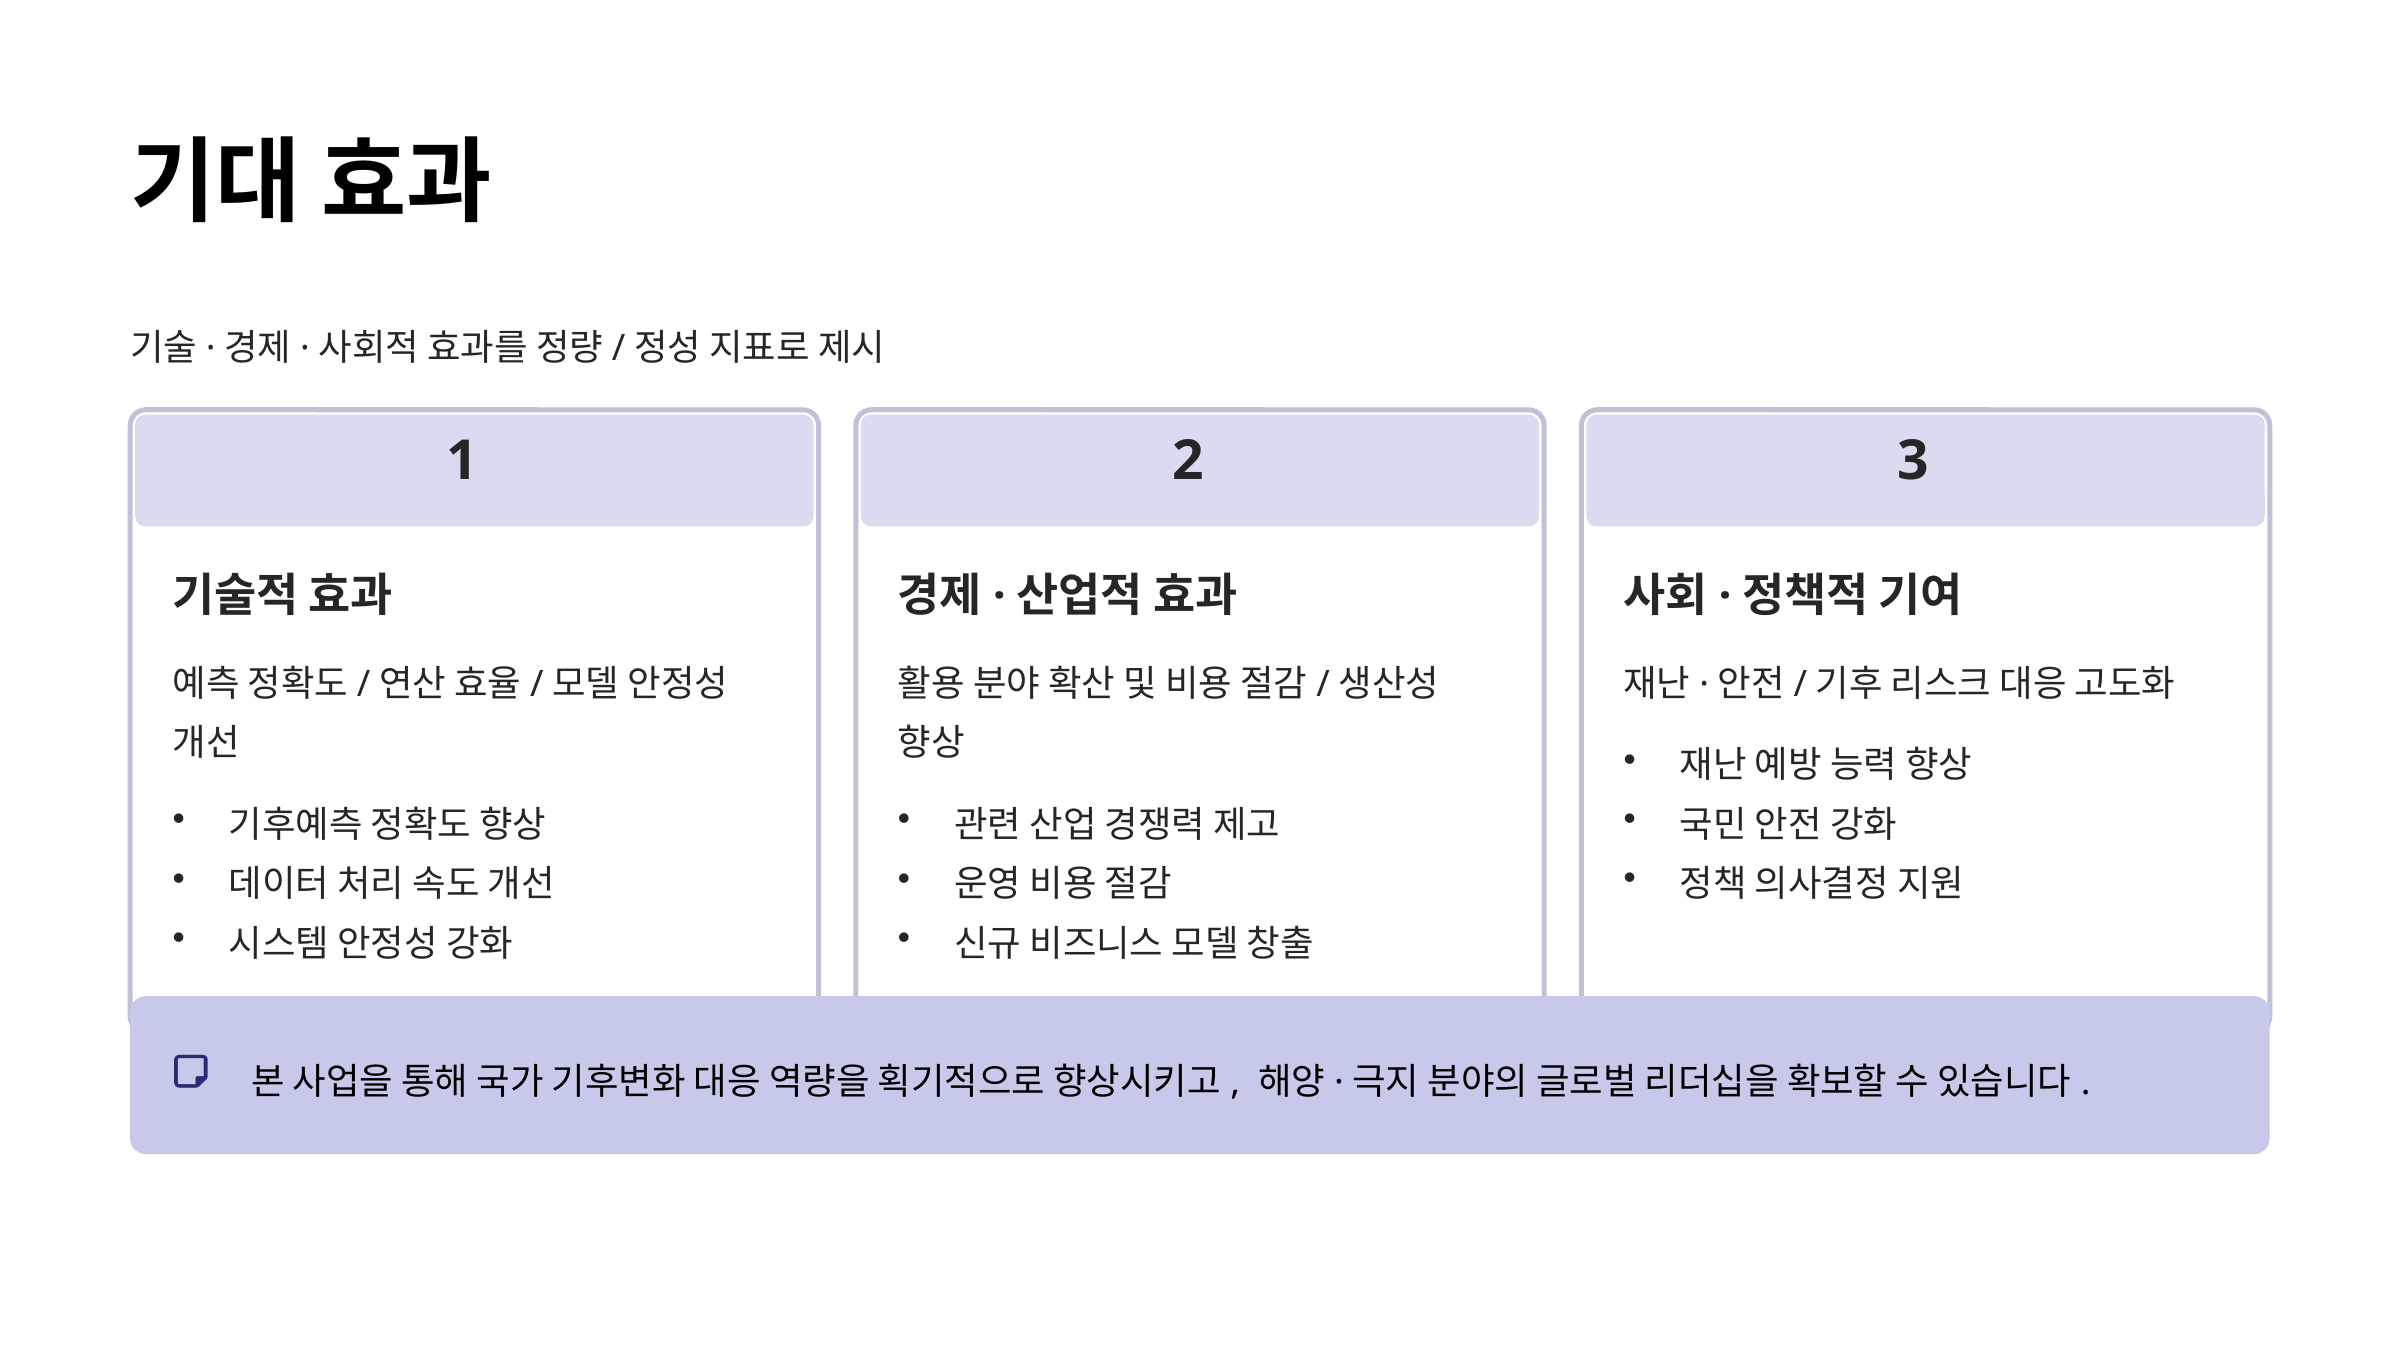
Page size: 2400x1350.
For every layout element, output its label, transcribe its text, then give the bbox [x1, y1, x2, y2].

text_box 기술적 효과 [172, 563, 638, 622]
text_box 예측 정확도/연산 효율/모델 안정성 개선 [172, 643, 777, 763]
text_box 2 [1172, 435, 1228, 505]
text_box 사회·정책적 기여 [1623, 563, 2089, 622]
text_box 경제·산업적 효과 [897, 563, 1363, 622]
text_box 활용 분야 확산 및 비용 절감/생산성 향상 [897, 643, 1502, 763]
text_box 기후예측 정확도 향상 데이터 처리 속도 개선 시스템 안정성 강화 [172, 785, 777, 964]
text_box [855, 409, 1545, 996]
picture [167, 1052, 214, 1090]
text_box [130, 409, 819, 1006]
text_box 기술·경제·사회적 효과를 정량/정성 지표로 제시 [130, 308, 2270, 368]
text_box [860, 414, 1540, 527]
text_box 본 사업을 통해 국가 기후변화 대응 역량을 획기적으로 향상시키고, 해양·극지 분야의 글로벌 리더십을 확보할 수 있습니다. [251, 1042, 2233, 1103]
text_box [130, 996, 2270, 1155]
text_box [1586, 414, 2265, 527]
text_box 재난·안전/기후 리스크 대응 고도화 [1623, 643, 2228, 704]
text_box 3 [1897, 435, 1954, 505]
text_box 관련 산업 경쟁력 제고 운영 비용 절감 신규 비즈니스 모델 창출 [897, 785, 1502, 964]
text_box 1 [446, 435, 503, 505]
text_box 기대 효과 [130, 117, 1061, 234]
text_box 재난 예방 능력 향상 국민 안전 강화 정책 의사결정 지원 [1623, 725, 2228, 905]
text_box [1581, 409, 2270, 1007]
text_box [135, 414, 814, 527]
